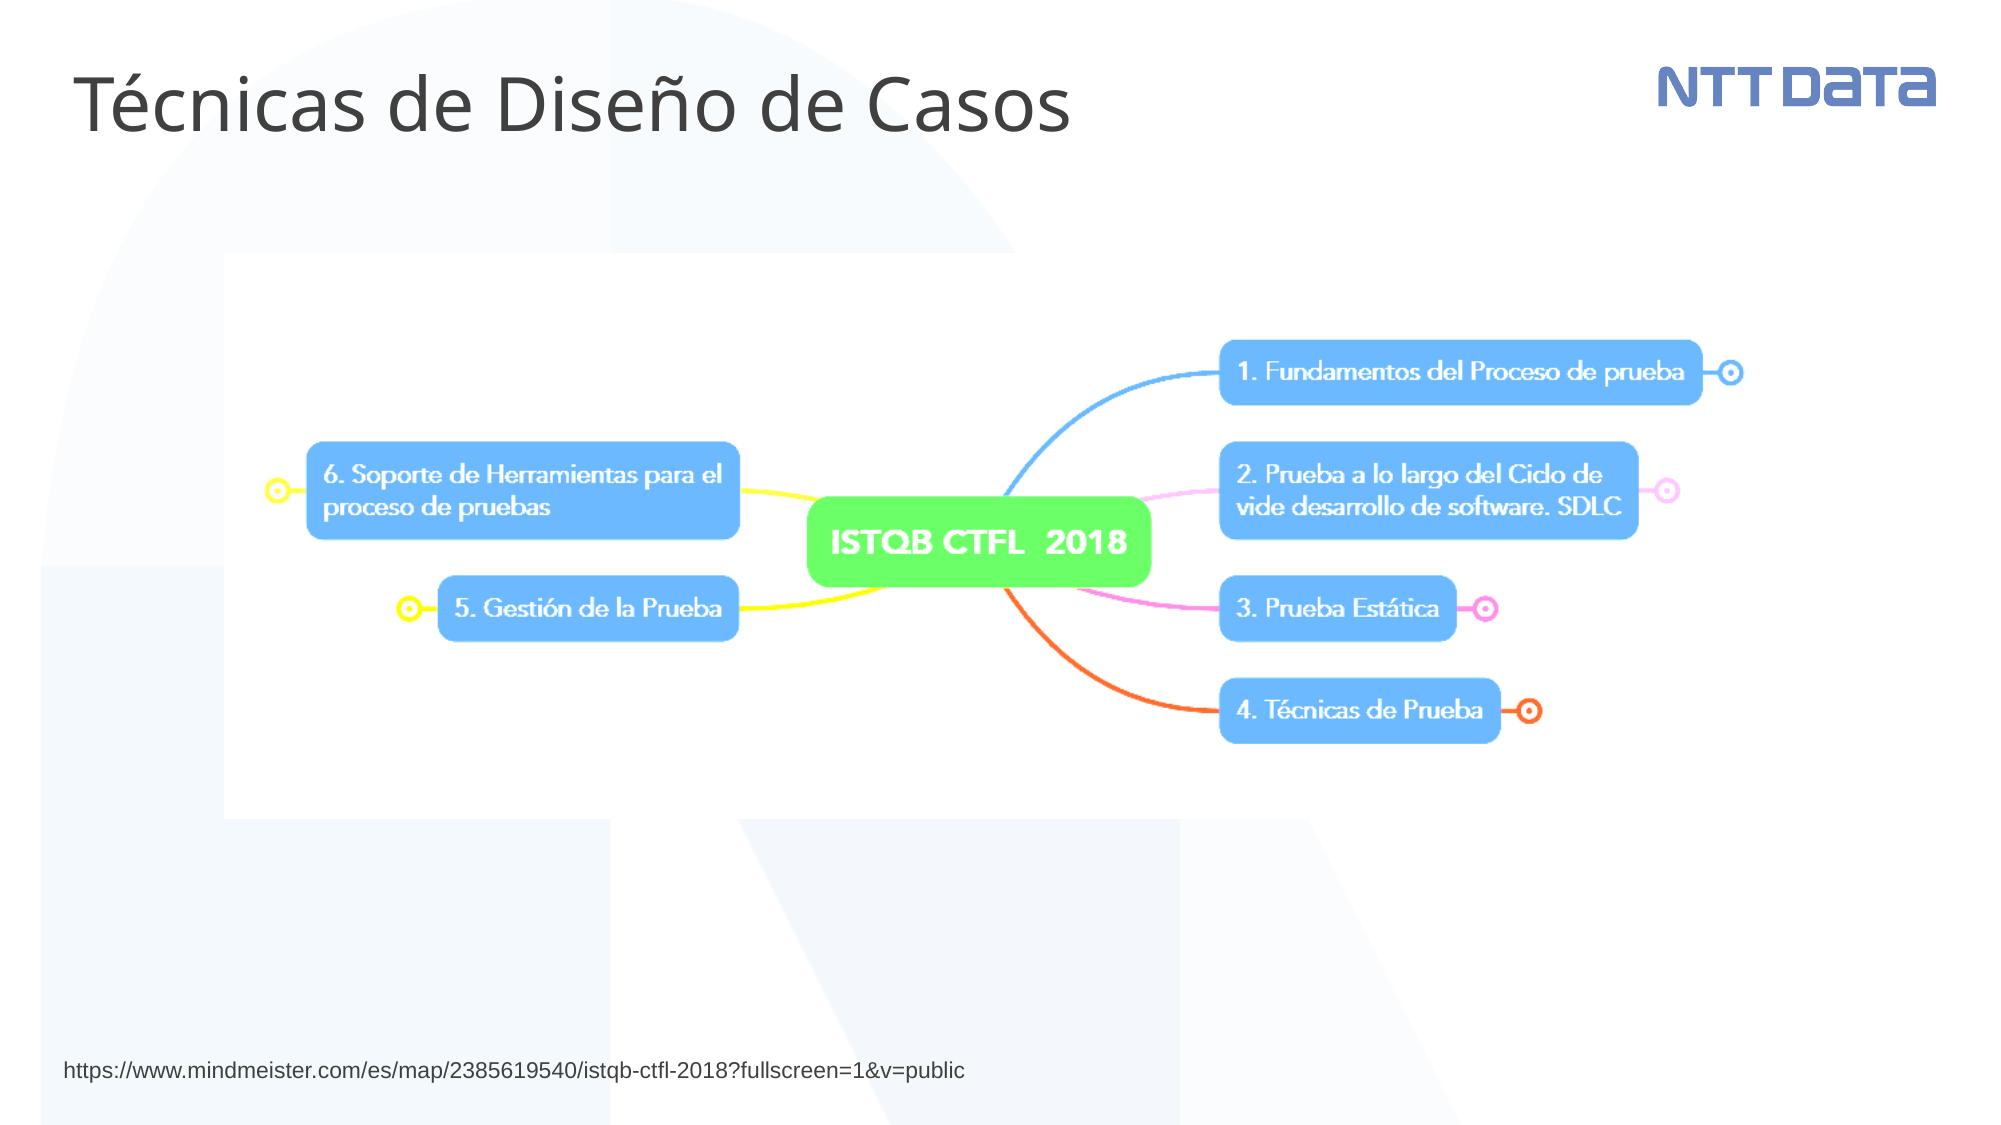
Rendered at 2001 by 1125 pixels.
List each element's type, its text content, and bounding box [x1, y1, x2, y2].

text_box Técnicas de Diseño de Casos [65, 48, 1746, 154]
picture [224, 253, 1873, 819]
text_box https://www.mindmeister.com/es/map/2385619540/istqb-ctfl-2018?fullscreen=1&v=public [48, 1048, 1049, 1091]
picture [1638, 46, 1956, 127]
